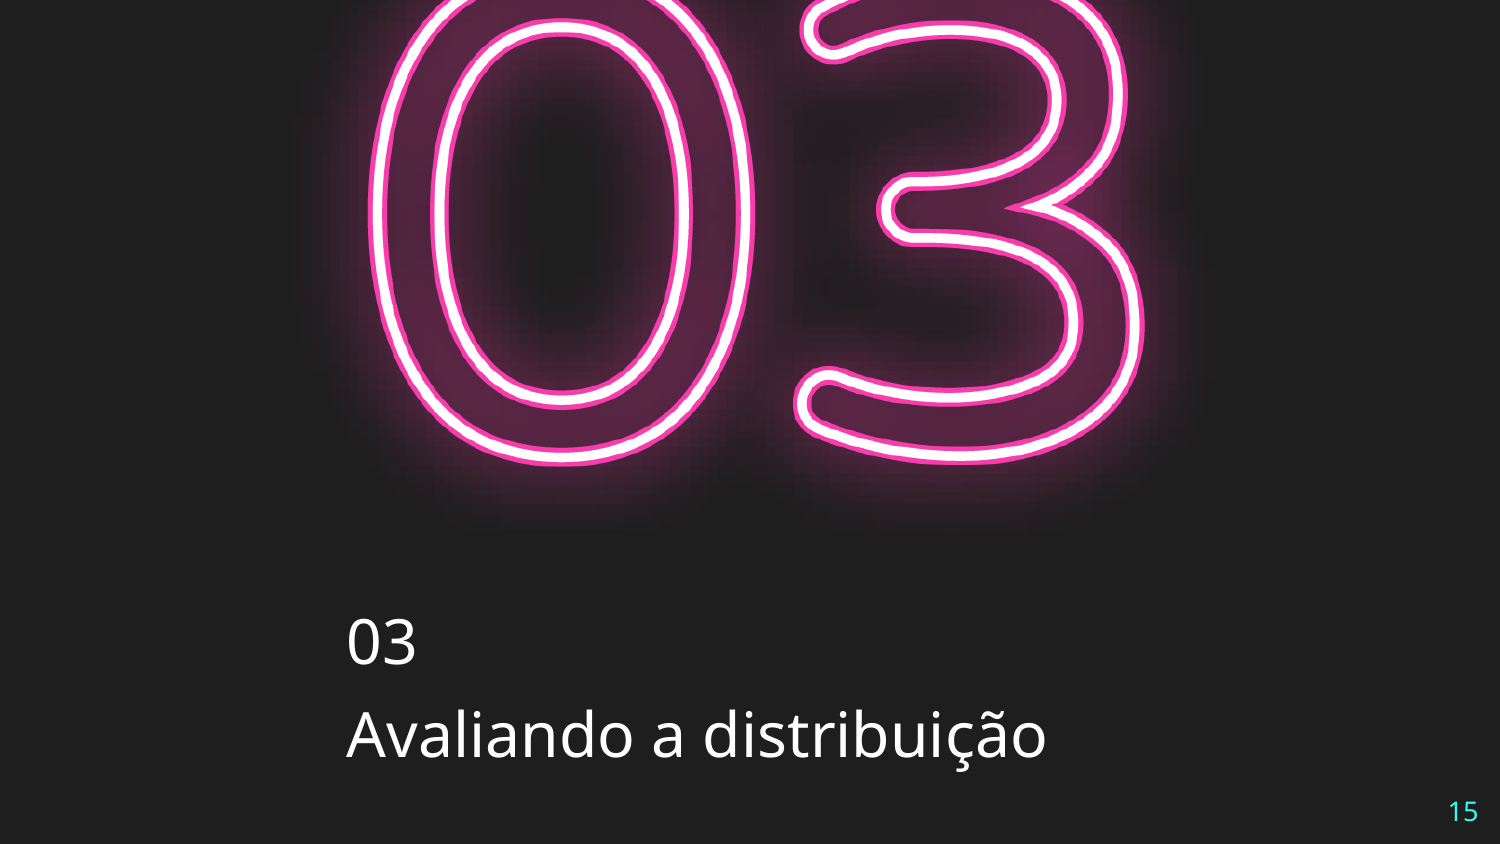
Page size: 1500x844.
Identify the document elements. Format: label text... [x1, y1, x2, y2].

title 03 [331, 591, 620, 687]
picture [244, 0, 1261, 537]
title Avaliando a distribuição [331, 689, 1335, 785]
slide_number ‹#› [1403, 779, 1494, 844]
